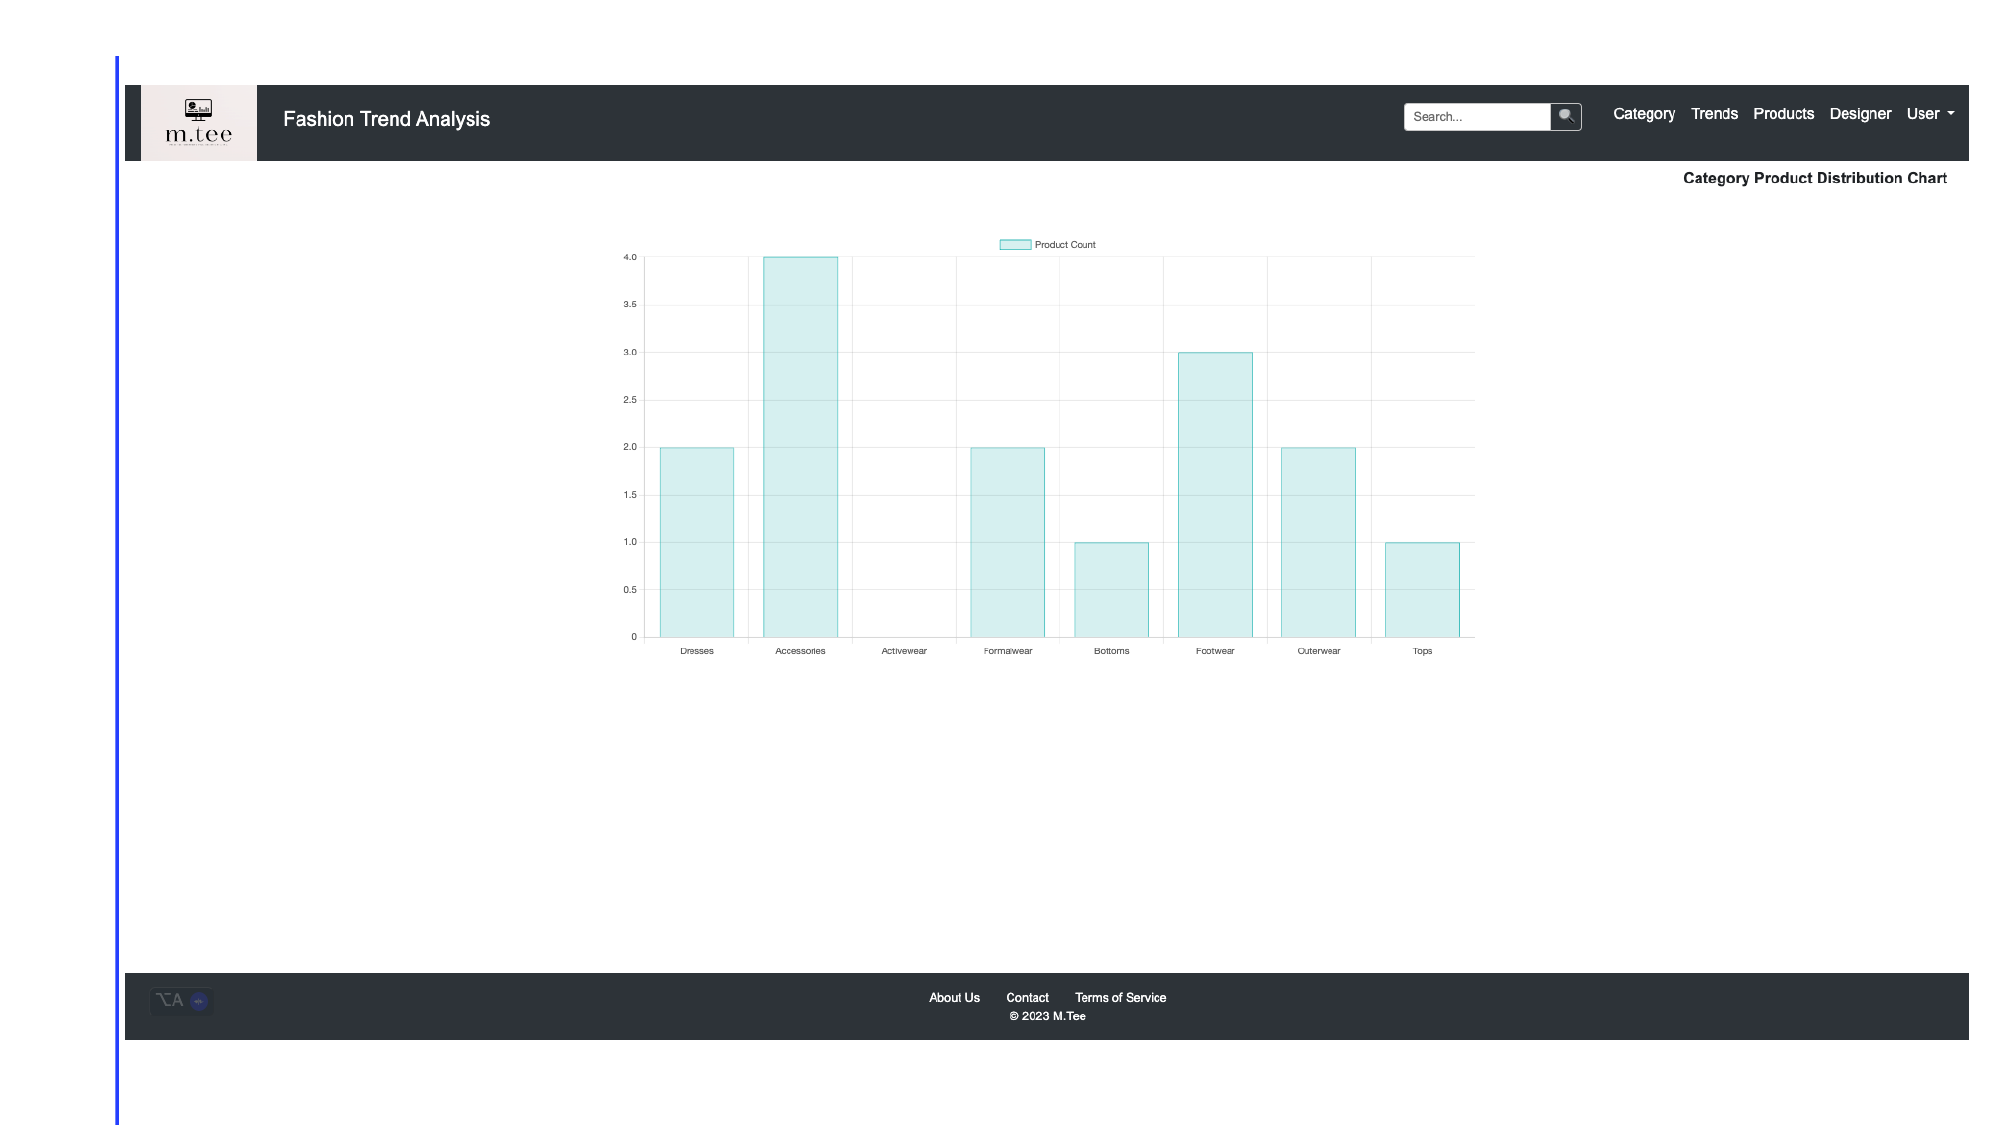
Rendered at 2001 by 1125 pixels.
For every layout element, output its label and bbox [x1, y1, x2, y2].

picture [125, 85, 1969, 1040]
